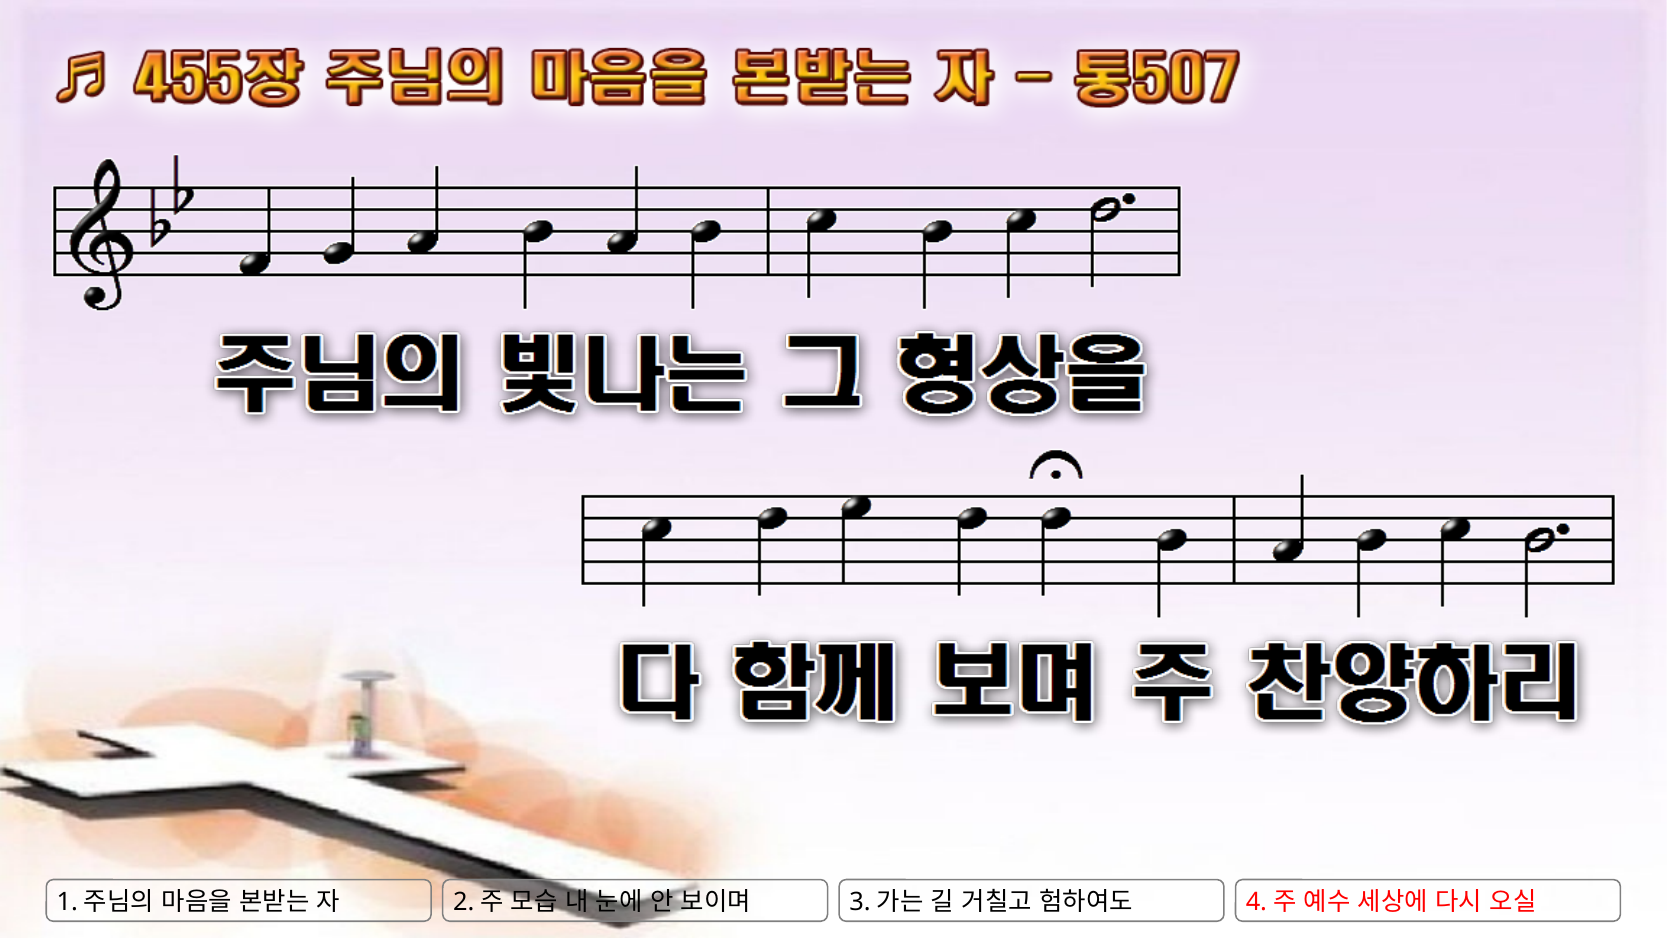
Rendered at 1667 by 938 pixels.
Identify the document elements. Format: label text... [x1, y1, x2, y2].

text_box 1.주님의 마음을 본받는 자 [46, 888, 432, 922]
text_box 4.주 예수 세상에 다시 오실 [1235, 888, 1621, 922]
text_box 3.가는 길 거칠고 험하여도 [839, 888, 1224, 922]
picture [0, 0, 1667, 938]
text_box 2.주 모습 내 눈에 안 보이며 [442, 888, 828, 922]
